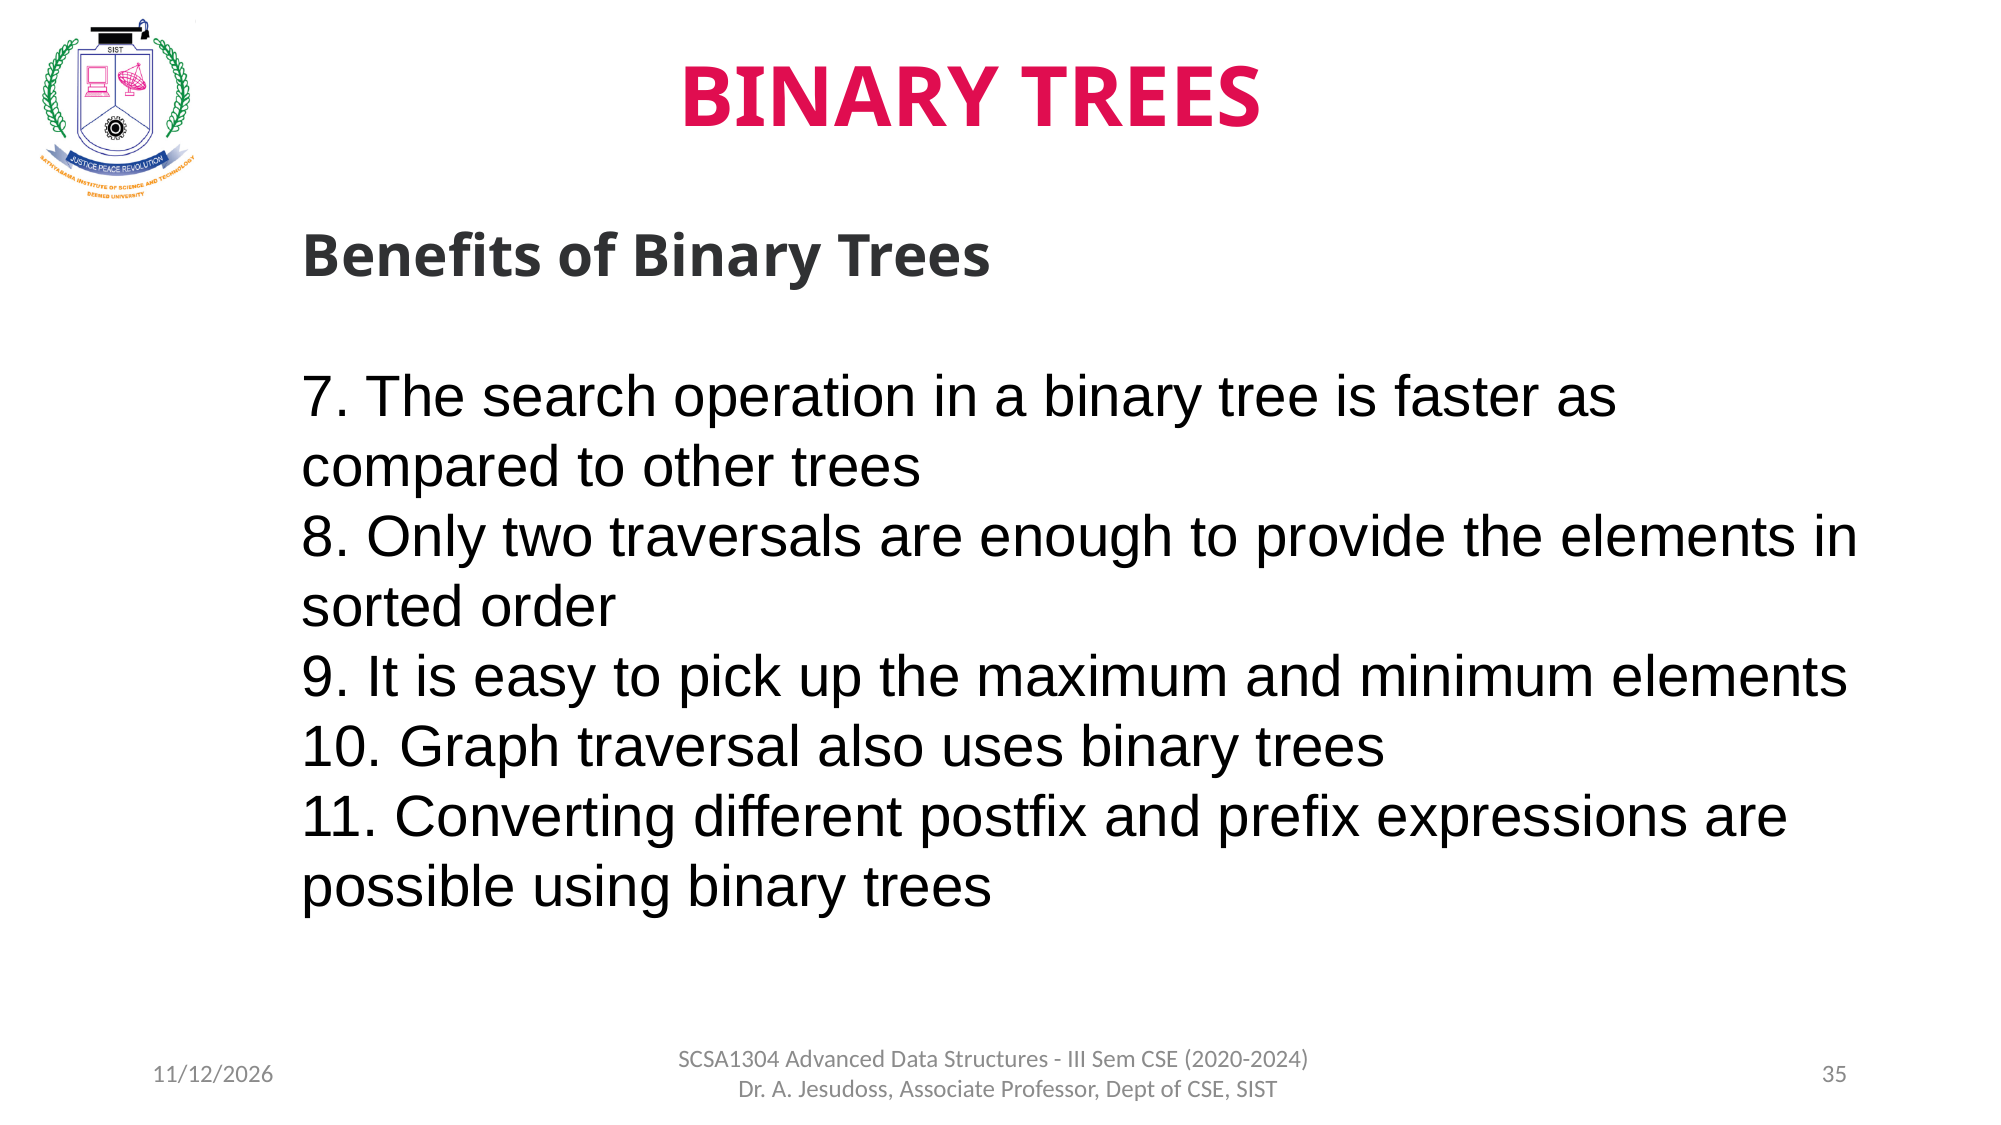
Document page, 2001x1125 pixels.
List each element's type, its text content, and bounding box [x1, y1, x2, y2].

slide_number 35 [1412, 1042, 1863, 1103]
text_box BINARY TREES [558, 36, 1384, 151]
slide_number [137, 1042, 588, 1103]
picture [28, 14, 196, 205]
text_box Benefits of Binary Trees 7. The search operation in a binary tree is faster as compared to other trees 8. Only two traversals are enough to provide the elements in sorted order 9. It is easy to pick up the maximum and minimum elements 10. Graph traversal also uses binary trees 11. Converting different postfix and prefix expressions are possible using binary trees [287, 210, 1903, 995]
footer SCSA1304 Advanced Data Structures - III Sem CSE (2020-2024) Dr. A. Jesudoss, Associate Professor, Dept of CSE, SIST [662, 1042, 1338, 1103]
